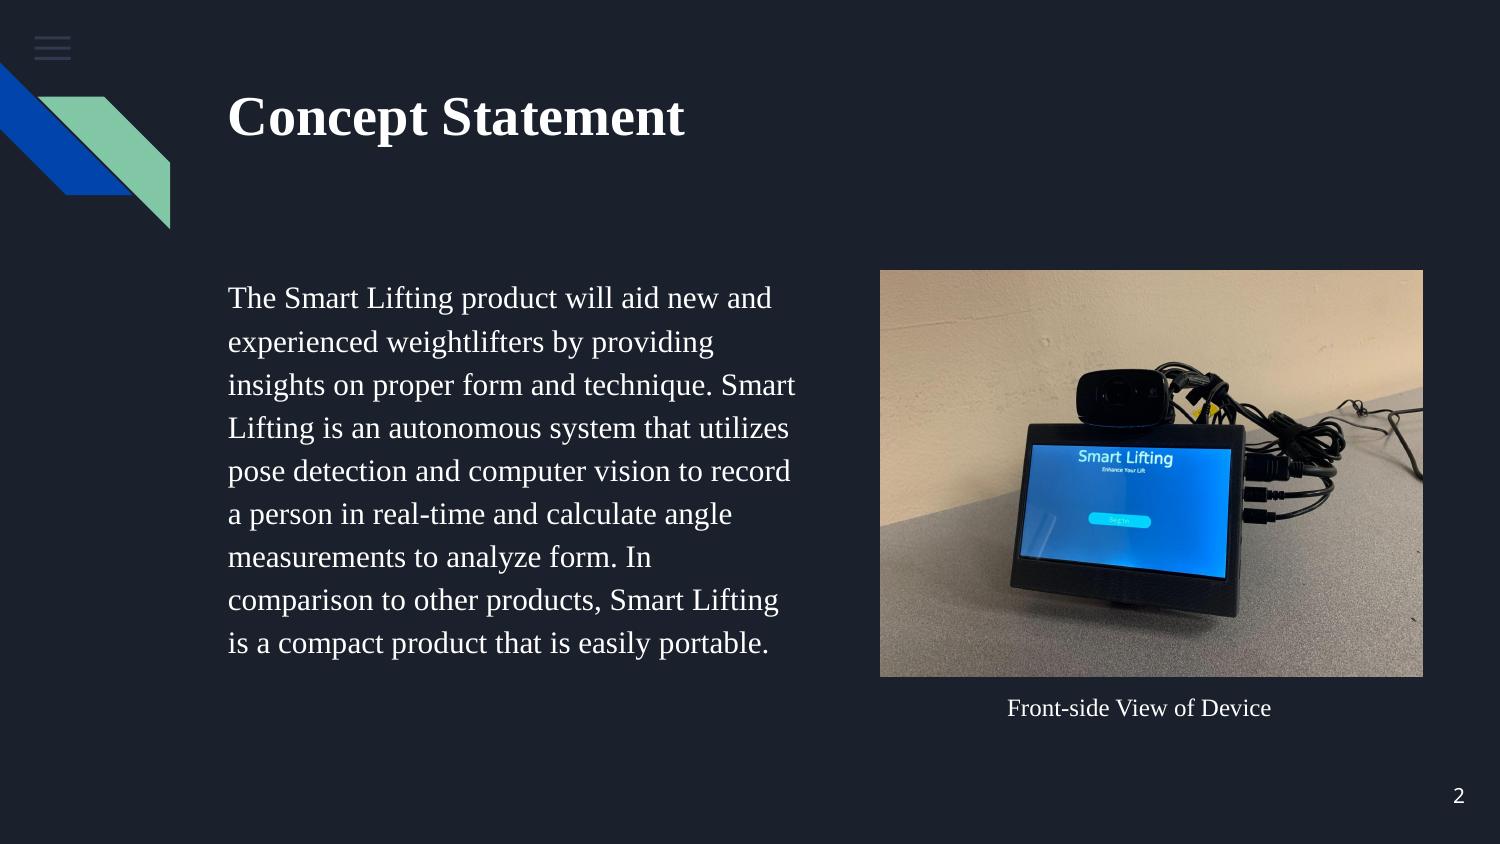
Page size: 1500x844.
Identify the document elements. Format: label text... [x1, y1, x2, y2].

text_box Front-side View of Device [992, 676, 1487, 737]
slide_number ‹#› [1389, 764, 1480, 830]
list The Smart Lifting product will aid new and experienced weightlifters by providing insights on proper form and technique. Smart Lifting is an autonomous system that utilizes pose detection and computer vision to record a person in real-time and calculate angle measurements to analyze form. In comparison to other products, Smart Lifting is a compact product that is easily portable. [212, 257, 815, 735]
picture [880, 269, 1423, 677]
title Concept Statement [212, 64, 1368, 215]
